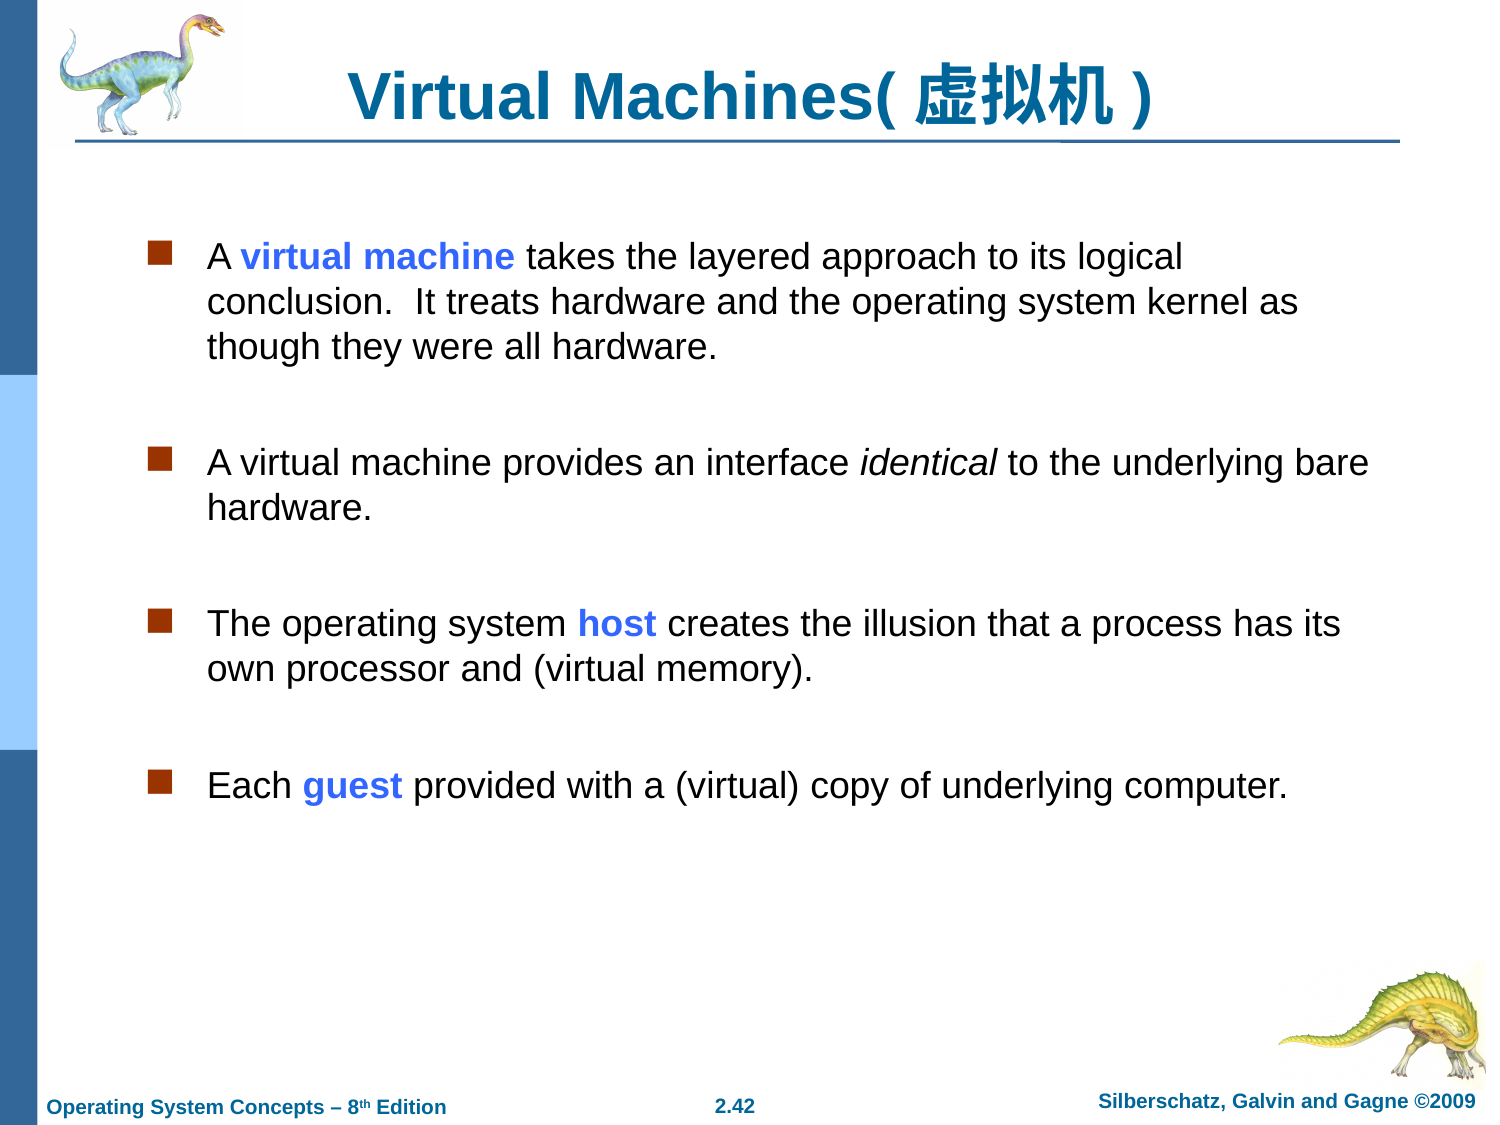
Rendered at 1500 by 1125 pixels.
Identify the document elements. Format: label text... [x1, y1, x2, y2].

list A virtual machine takes the layered approach to its logical conclusion. It treats hardware and the operating system kernel as though they were all hardware. A virtual machine provides an interface identical to the underlying bare hardware. The operating system host creates the illusion that a process has its own processor and (virtual memory). Each guest provided with a (virtual) copy of underlying computer. [135, 224, 1392, 975]
picture [1275, 959, 1486, 1090]
title Virtual Machines(虚拟机) [74, 45, 1426, 141]
picture [46, 0, 243, 149]
